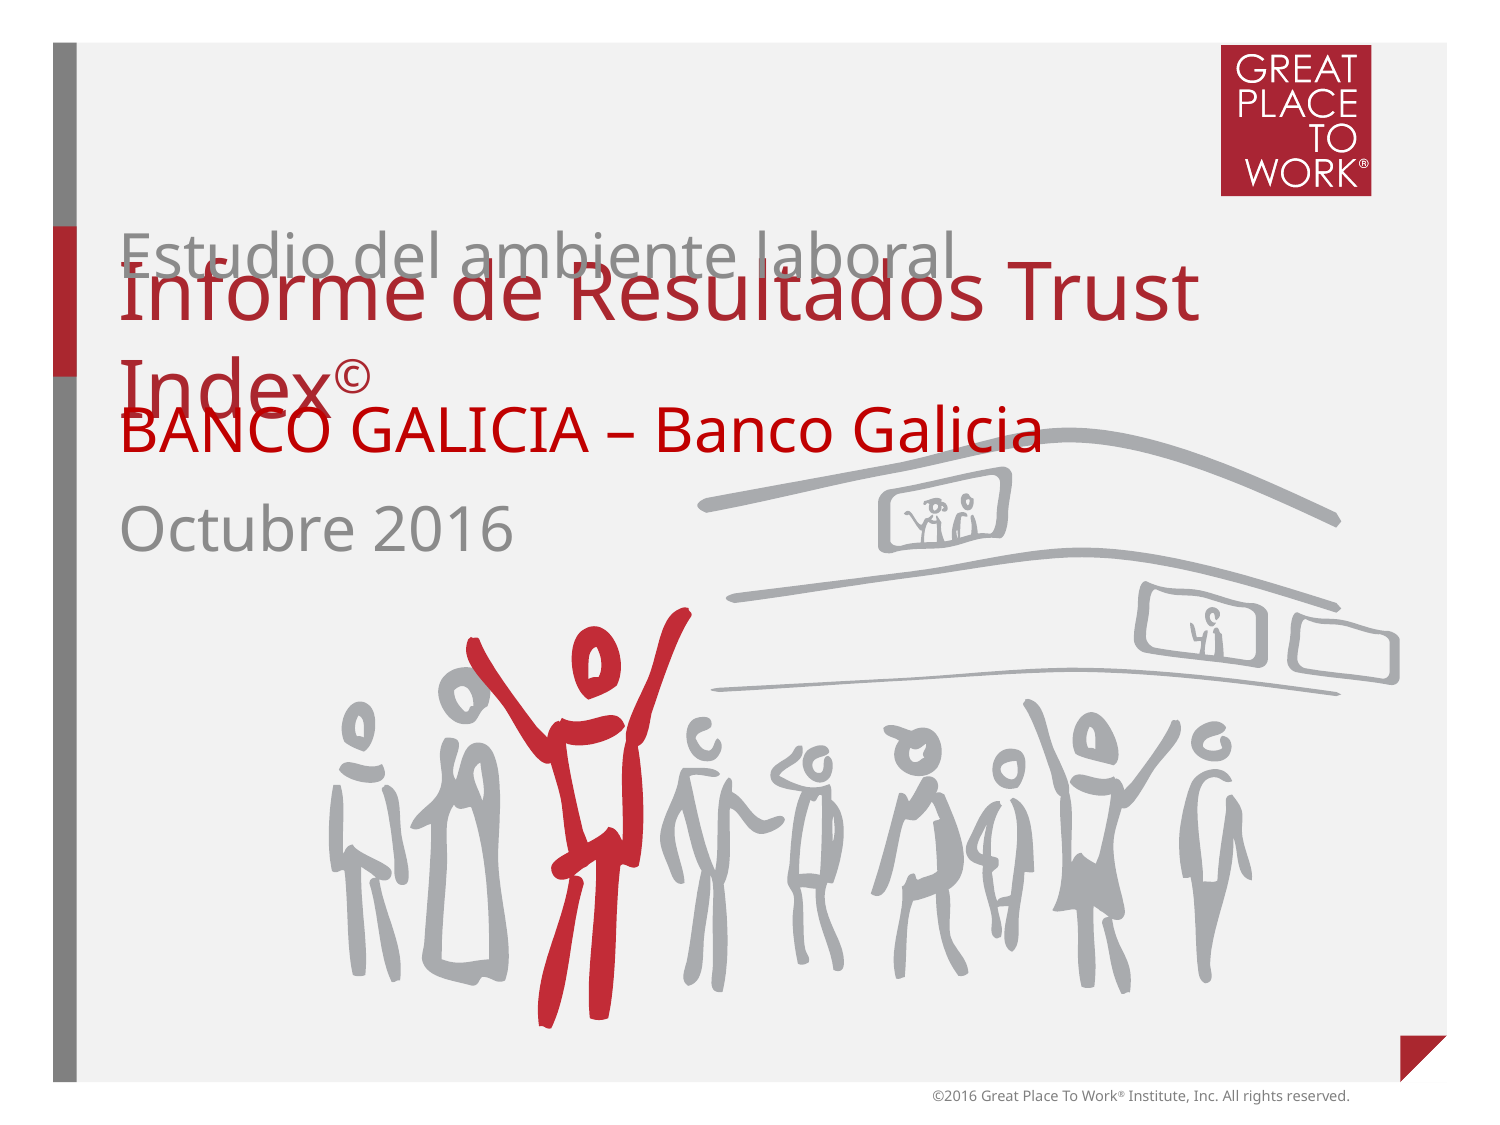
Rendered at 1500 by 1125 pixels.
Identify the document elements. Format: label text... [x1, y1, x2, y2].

text_box [697, 473, 895, 513]
text_box [1154, 440, 1342, 528]
text_box [686, 716, 722, 762]
title Informe de Resultados Trust Index© [103, 280, 1479, 394]
text_box [710, 667, 1342, 697]
text_box [960, 493, 974, 511]
text_box [1133, 581, 1268, 668]
text_box BANCO GALICIA – Banco Galicia [103, 382, 1154, 473]
text_box [381, 784, 409, 885]
text_box [878, 473, 1013, 554]
text_box [870, 725, 969, 979]
text_box [438, 667, 491, 725]
text_box [992, 748, 1026, 789]
text_box [328, 427, 1400, 1029]
text_box [951, 512, 968, 544]
text_box [338, 762, 385, 783]
text_box [970, 514, 979, 540]
text_box [341, 701, 376, 752]
text_box [725, 547, 1342, 613]
subtitle Estudio del ambiente laboral [103, 208, 1154, 299]
text_box [660, 767, 785, 993]
text_box [328, 784, 401, 983]
text_box [903, 497, 948, 546]
text_box [1023, 698, 1181, 994]
text_box [1205, 607, 1220, 627]
text_box [410, 737, 509, 986]
text_box [965, 797, 1035, 952]
text_box [1191, 721, 1232, 762]
text_box [770, 745, 844, 972]
text_box [466, 607, 692, 1029]
text_box [1190, 622, 1224, 660]
text_box [1287, 612, 1400, 686]
text_box Octubre 2016 [103, 481, 328, 572]
text_box [1179, 769, 1253, 984]
